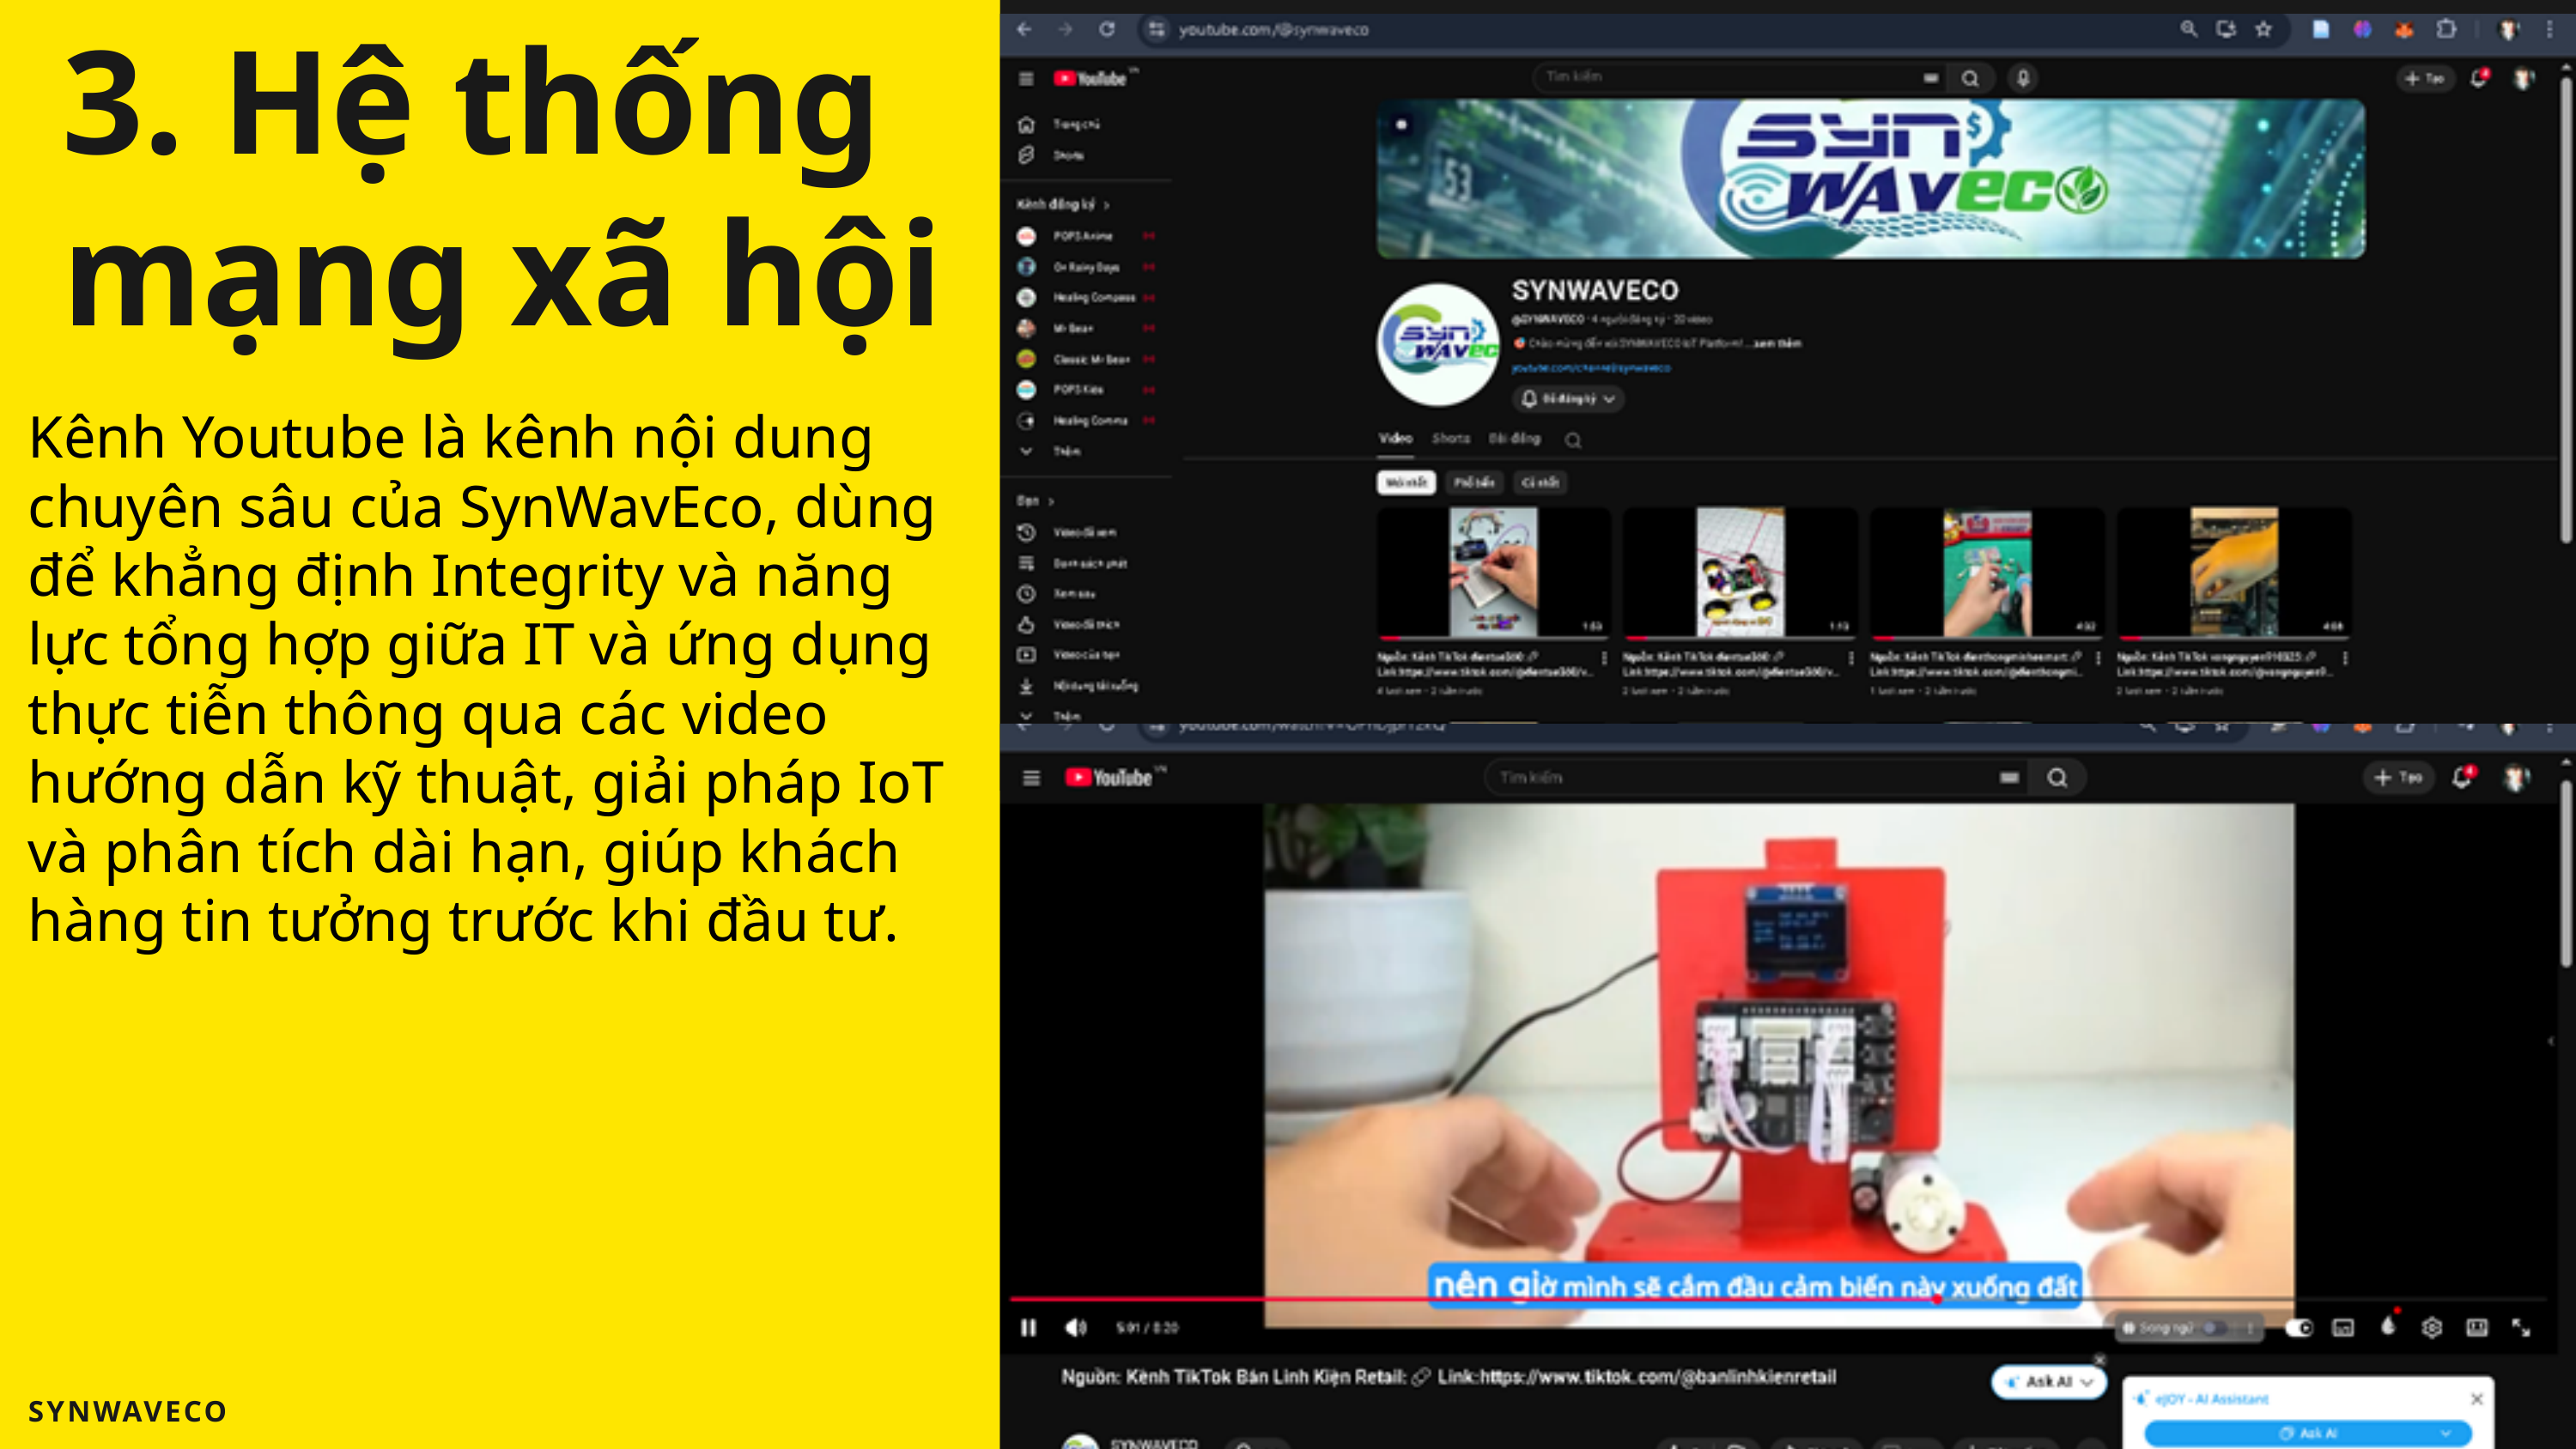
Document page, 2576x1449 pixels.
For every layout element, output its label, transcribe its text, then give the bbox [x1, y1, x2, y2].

text_box Kênh Youtube là kênh nội dung chuyên sâu của SynWavEco, dùng để khẳng định Integrity và năng lực tổng hợp giữa IT và ứng dụng thực tiễn thông qua các video hướng dẫn kỹ thuật, giải pháp IoT và phân tích dài hạn, giúp khách hàng tin tưởng trước khi đầu tư. [27, 400, 967, 1229]
text_box 3. Hệ thống mạng xã hội [62, 11, 967, 355]
text_box SYNWAVECO [28, 1392, 1000, 1428]
text_box [999, 14, 2576, 724]
text_box [999, 724, 2576, 1449]
text_box [0, 0, 1000, 1449]
